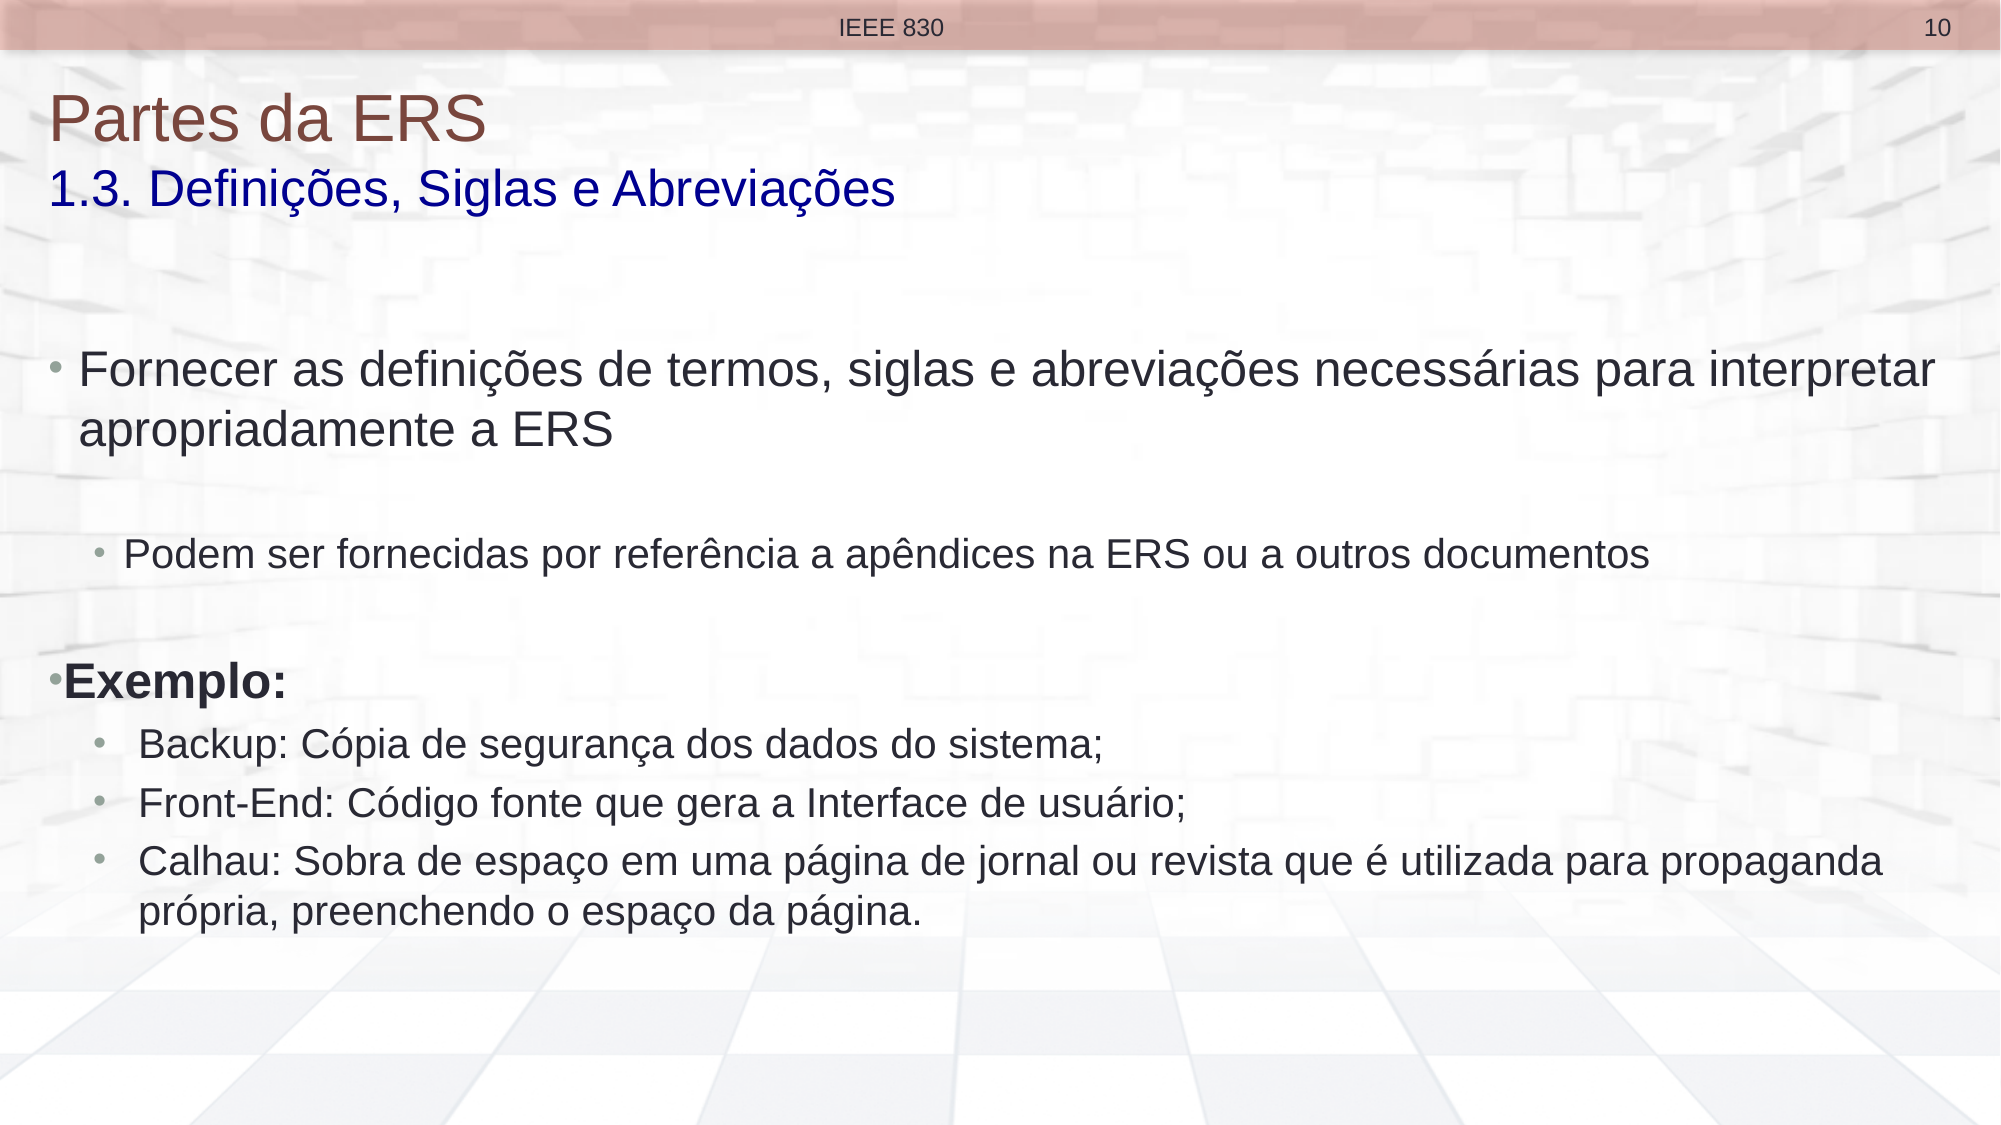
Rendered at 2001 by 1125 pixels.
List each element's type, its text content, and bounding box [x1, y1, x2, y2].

list Fornecer as definições de termos, siglas e abreviações necessárias para interpretar apropriadamente a ERS Podem ser fornecidas por referência a apêndices na ERS ou a outros documentos Exemplo: Backup: Cópia de segurança dos dados do sistema; Front-End: Código fonte que gera a Interface de usuário; Calhau: Sobra de espaço em uma página de jornal ou revista que é utilizada para propaganda própria, preenchendo o espaço da página. [33, 249, 1967, 1100]
picture [0, 776, 2000, 1125]
title Partes da ERS 1.3. Definições, Siglas e Abreviações [33, 66, 1967, 225]
footer IEEE 830 [33, 3, 1750, 50]
slide_number 10 [1783, 3, 1967, 50]
